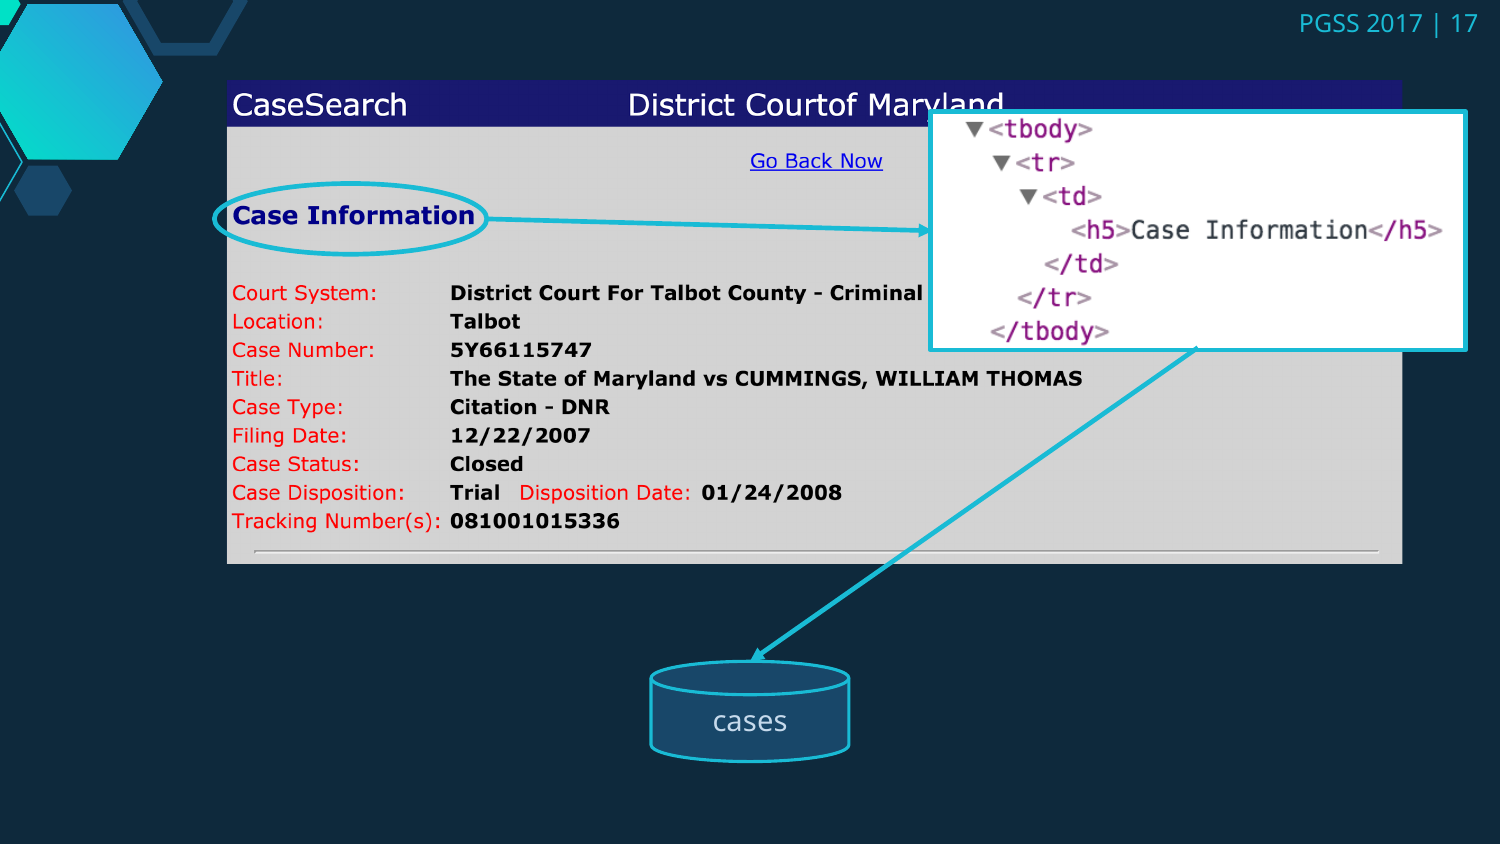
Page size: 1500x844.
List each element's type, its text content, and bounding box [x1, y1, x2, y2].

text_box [486, 218, 933, 231]
text_box cases [651, 661, 849, 762]
text_box [214, 207, 221, 230]
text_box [749, 347, 1199, 662]
picture [226, 80, 1464, 564]
